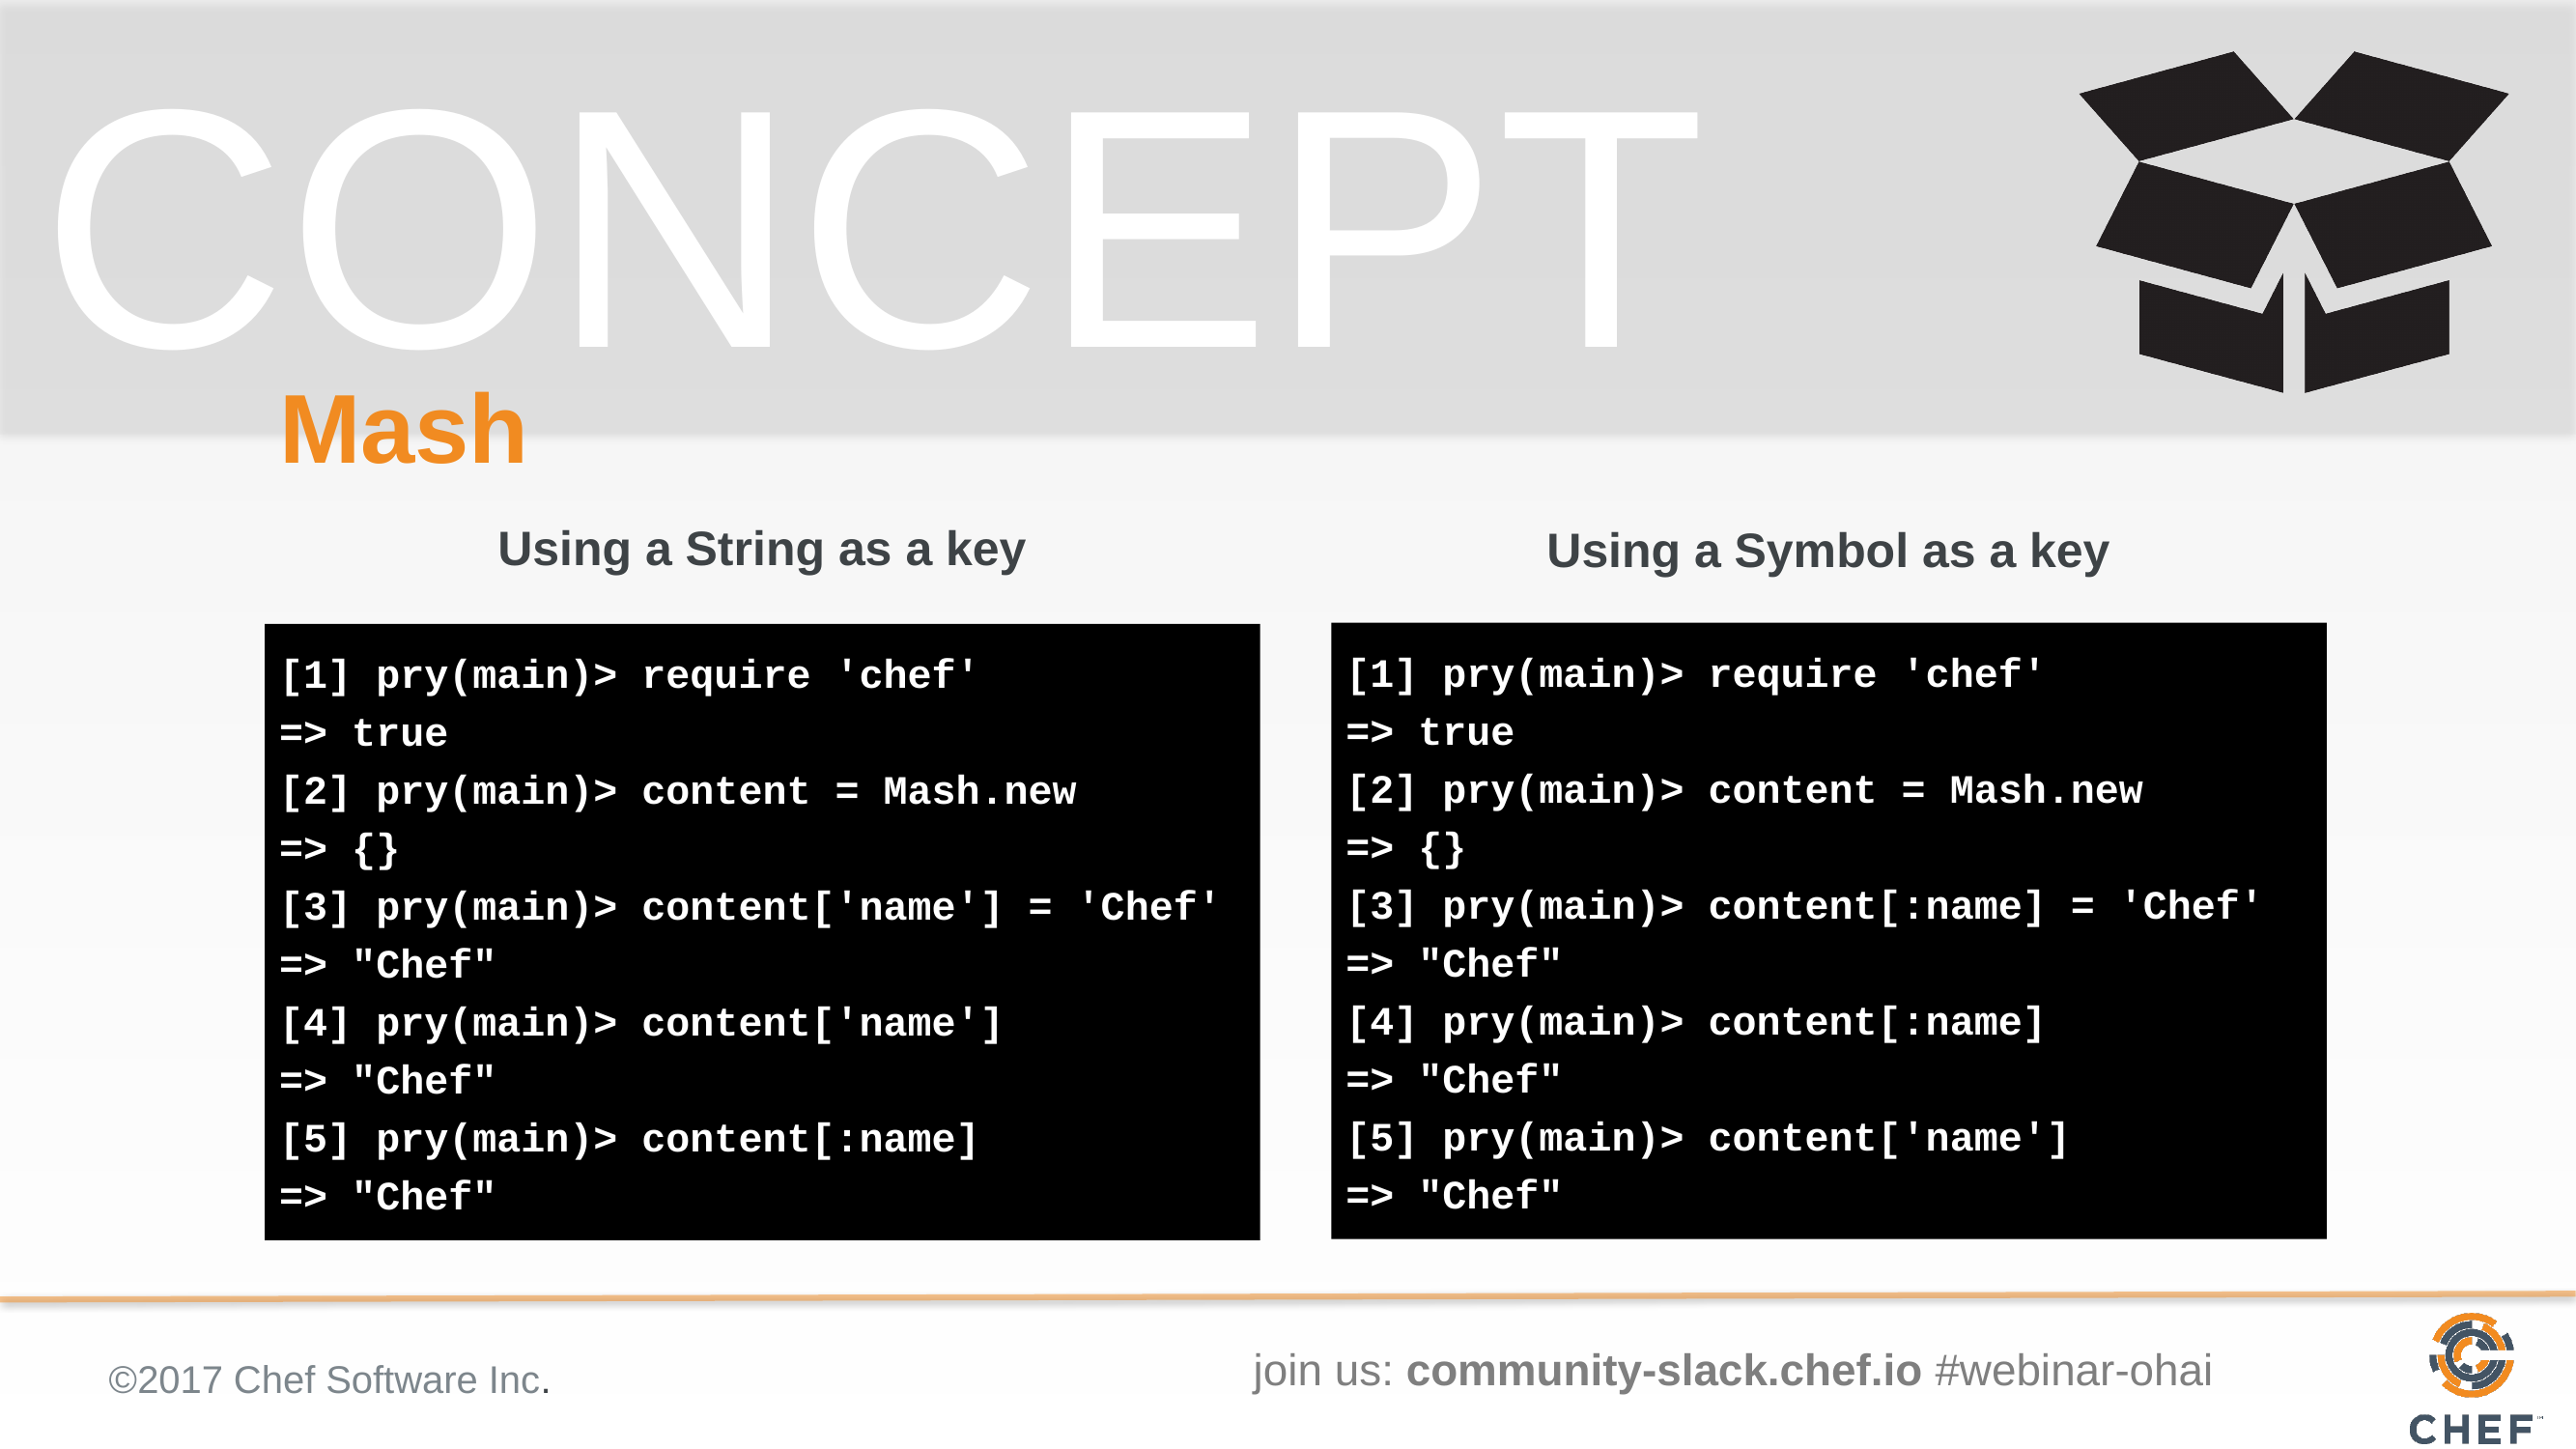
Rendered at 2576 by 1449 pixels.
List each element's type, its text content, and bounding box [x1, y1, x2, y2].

picture [2399, 1297, 2551, 1449]
text_box Using a Symbol as a key [1330, 504, 2327, 596]
text_box [1] pry(main)> require 'chef' => true [2] pry(main)> content = Mash.new => {} [3] pry(main)> content[:name] = 'Chef' => "Chef" [4] pry(main)> content[:name] => "Chef" [5] pry(main)> content['name'] => "Chef" [1331, 622, 2327, 1239]
picture [2079, 51, 2509, 399]
text_box Using a String as a key [264, 502, 1260, 594]
subtitle [1] pry(main)> require 'chef' => true [2] pry(main)> content = Mash.new => {} [3] pry(main)> content['name'] = 'Chef' => "Chef" [4] pry(main)> content['name'] => "Chef" [5] pry(main)> content[:name] => "Chef" [265, 623, 1260, 1240]
title Mash [265, 363, 2217, 499]
